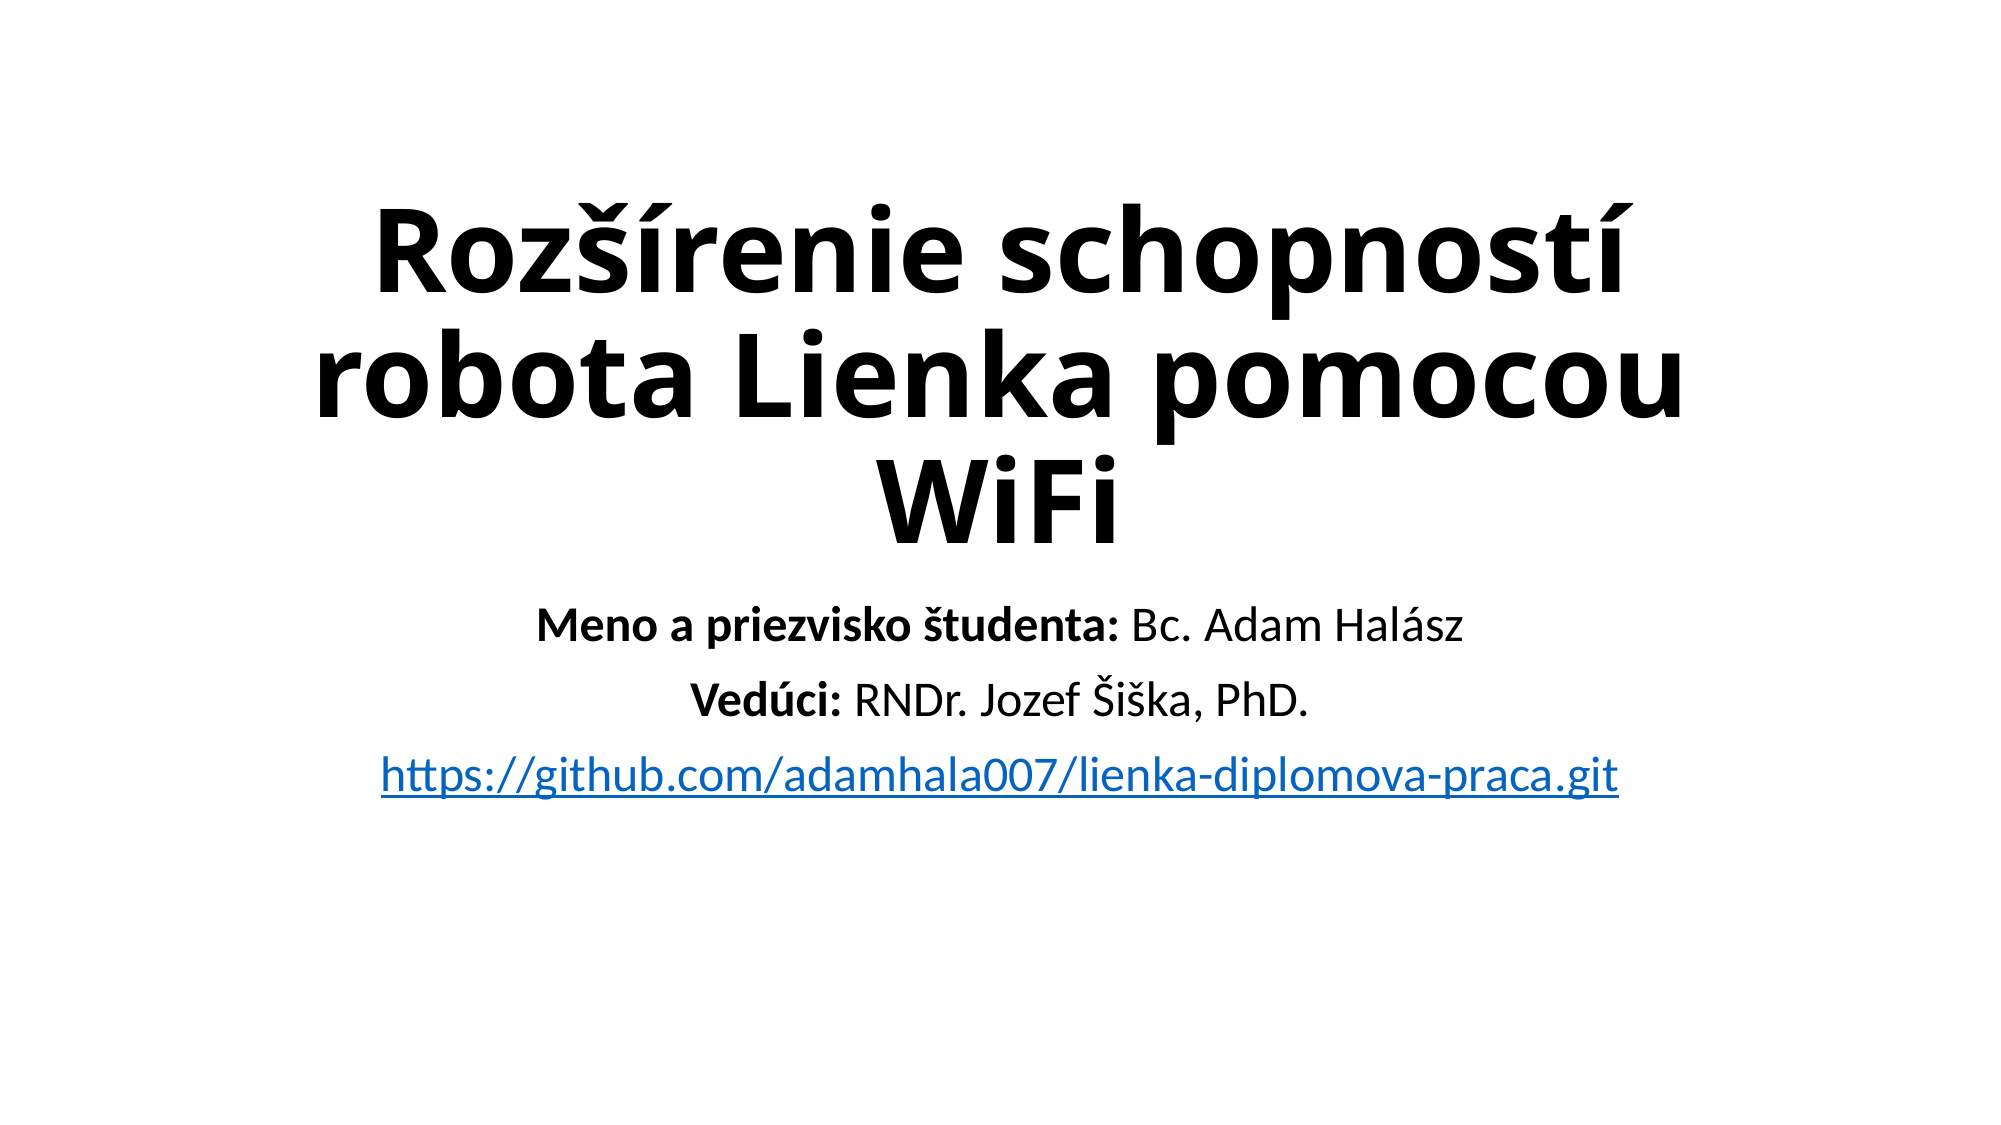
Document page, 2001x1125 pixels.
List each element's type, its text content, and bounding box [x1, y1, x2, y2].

subtitle Meno a priezvisko študenta: Bc. Adam Halász Vedúci: RNDr. Jozef Šiška, PhD. https://github.com/adamhala007/lienka-diplomova-praca.git [249, 590, 1750, 863]
title Rozšírenie schopností robota Lienka pomocou WiFi [249, 184, 1750, 576]
